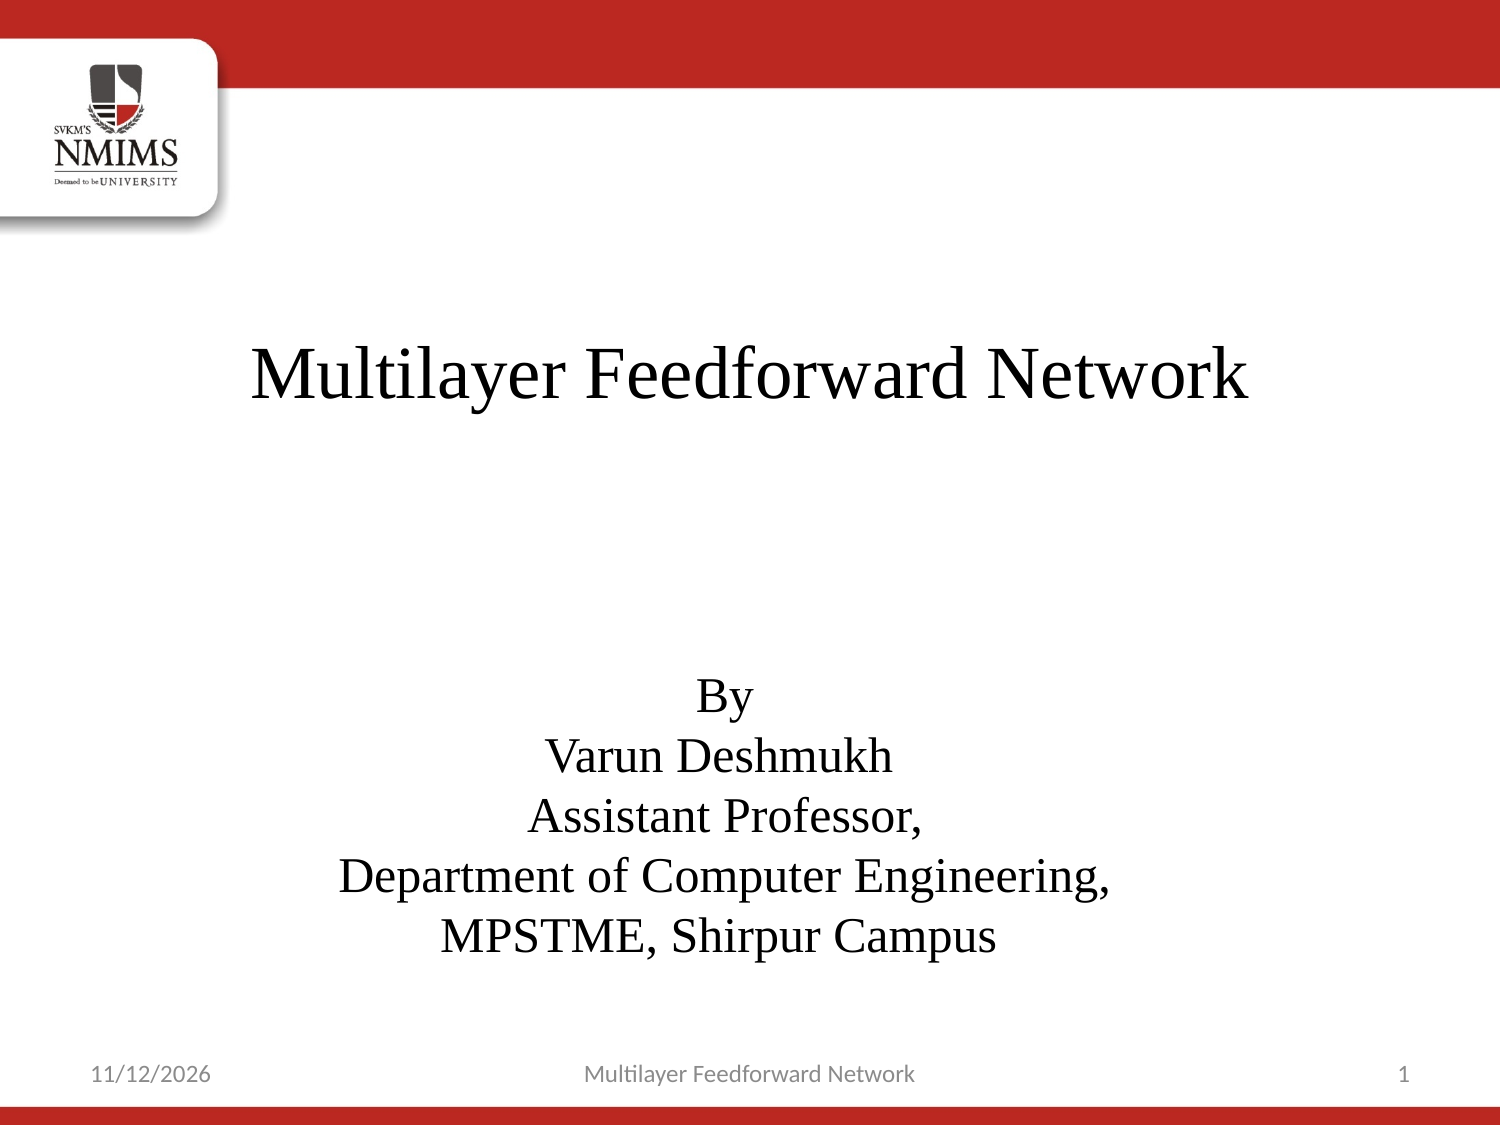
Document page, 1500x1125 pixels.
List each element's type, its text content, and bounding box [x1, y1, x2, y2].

footer Multilayer Feedforward Network [512, 1042, 988, 1103]
slide_number 1 [1074, 1042, 1425, 1103]
picture [0, 0, 1500, 212]
picture [0, 525, 1500, 1125]
text_box Multilayer Feedforward Network [0, 212, 1500, 525]
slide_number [75, 1042, 425, 1103]
text_box By Varun Deshmukh Assistant Professor, Department of Computer Engineering, MPSTME, Shirpur Campus [187, 550, 1263, 1076]
